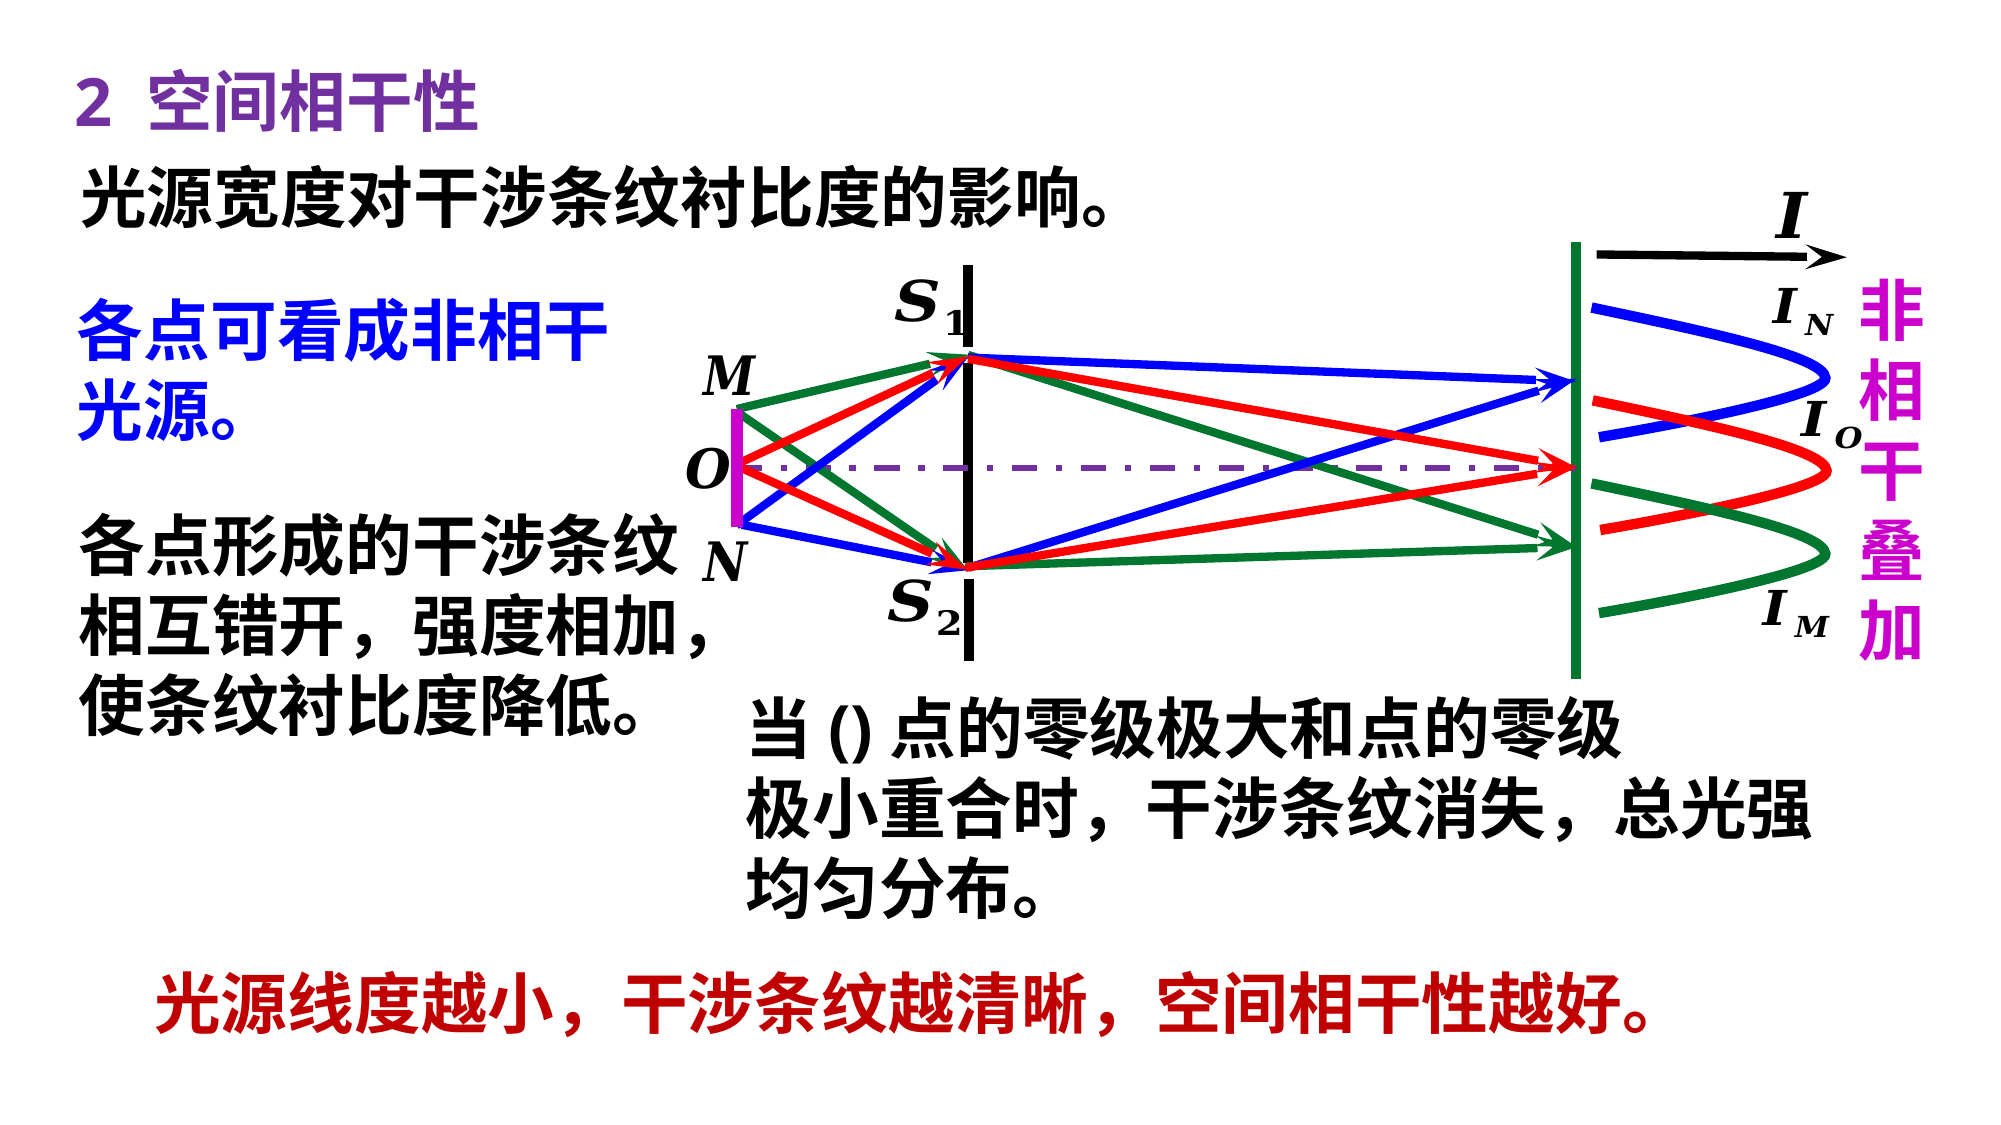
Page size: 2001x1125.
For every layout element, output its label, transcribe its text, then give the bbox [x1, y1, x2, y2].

text_box 各点可看成非相干 光源。 [62, 281, 626, 457]
text_box [1591, 482, 1827, 615]
text_box 光源宽度对干涉条纹衬比度的影响。 [65, 148, 1163, 243]
text_box 2 空间相干性 [60, 52, 495, 147]
text_box 光源线度越小，干涉条纹越清晰，空间相干性越好。 [139, 954, 1705, 1050]
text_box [738, 466, 969, 571]
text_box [1596, 254, 1847, 258]
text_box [735, 465, 969, 572]
text_box [1592, 399, 1828, 509]
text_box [965, 467, 1577, 568]
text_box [967, 354, 1577, 358]
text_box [968, 358, 1578, 468]
text_box 非 相 干 叠 加 [1843, 261, 1941, 676]
text_box [1591, 306, 1827, 421]
text_box 各点形成的干涉条纹 相互错开，强度相加， 使条纹衬比度降低。 [64, 496, 762, 751]
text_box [735, 356, 970, 465]
